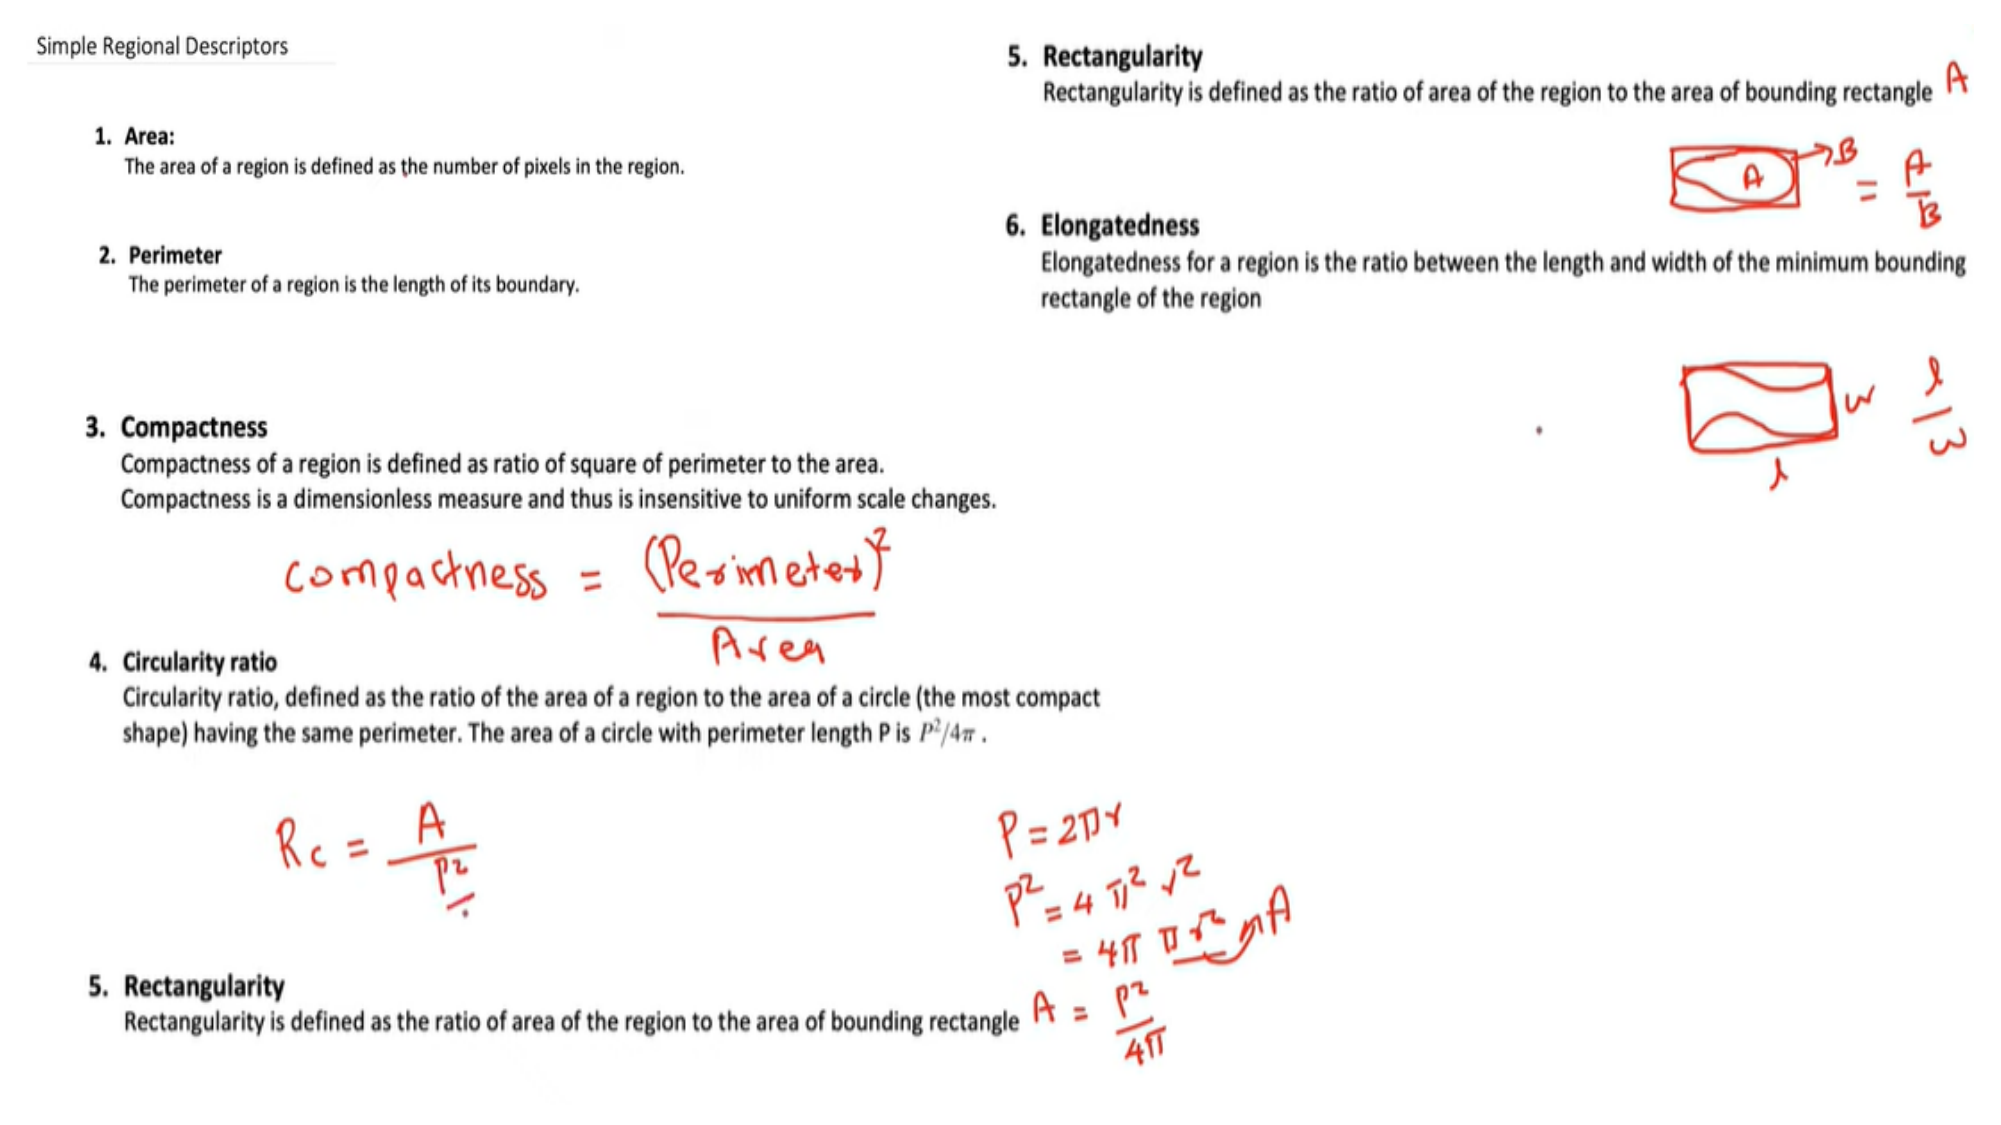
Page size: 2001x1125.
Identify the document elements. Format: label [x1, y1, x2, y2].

picture [60, 24, 1974, 1105]
list [26, 24, 985, 305]
